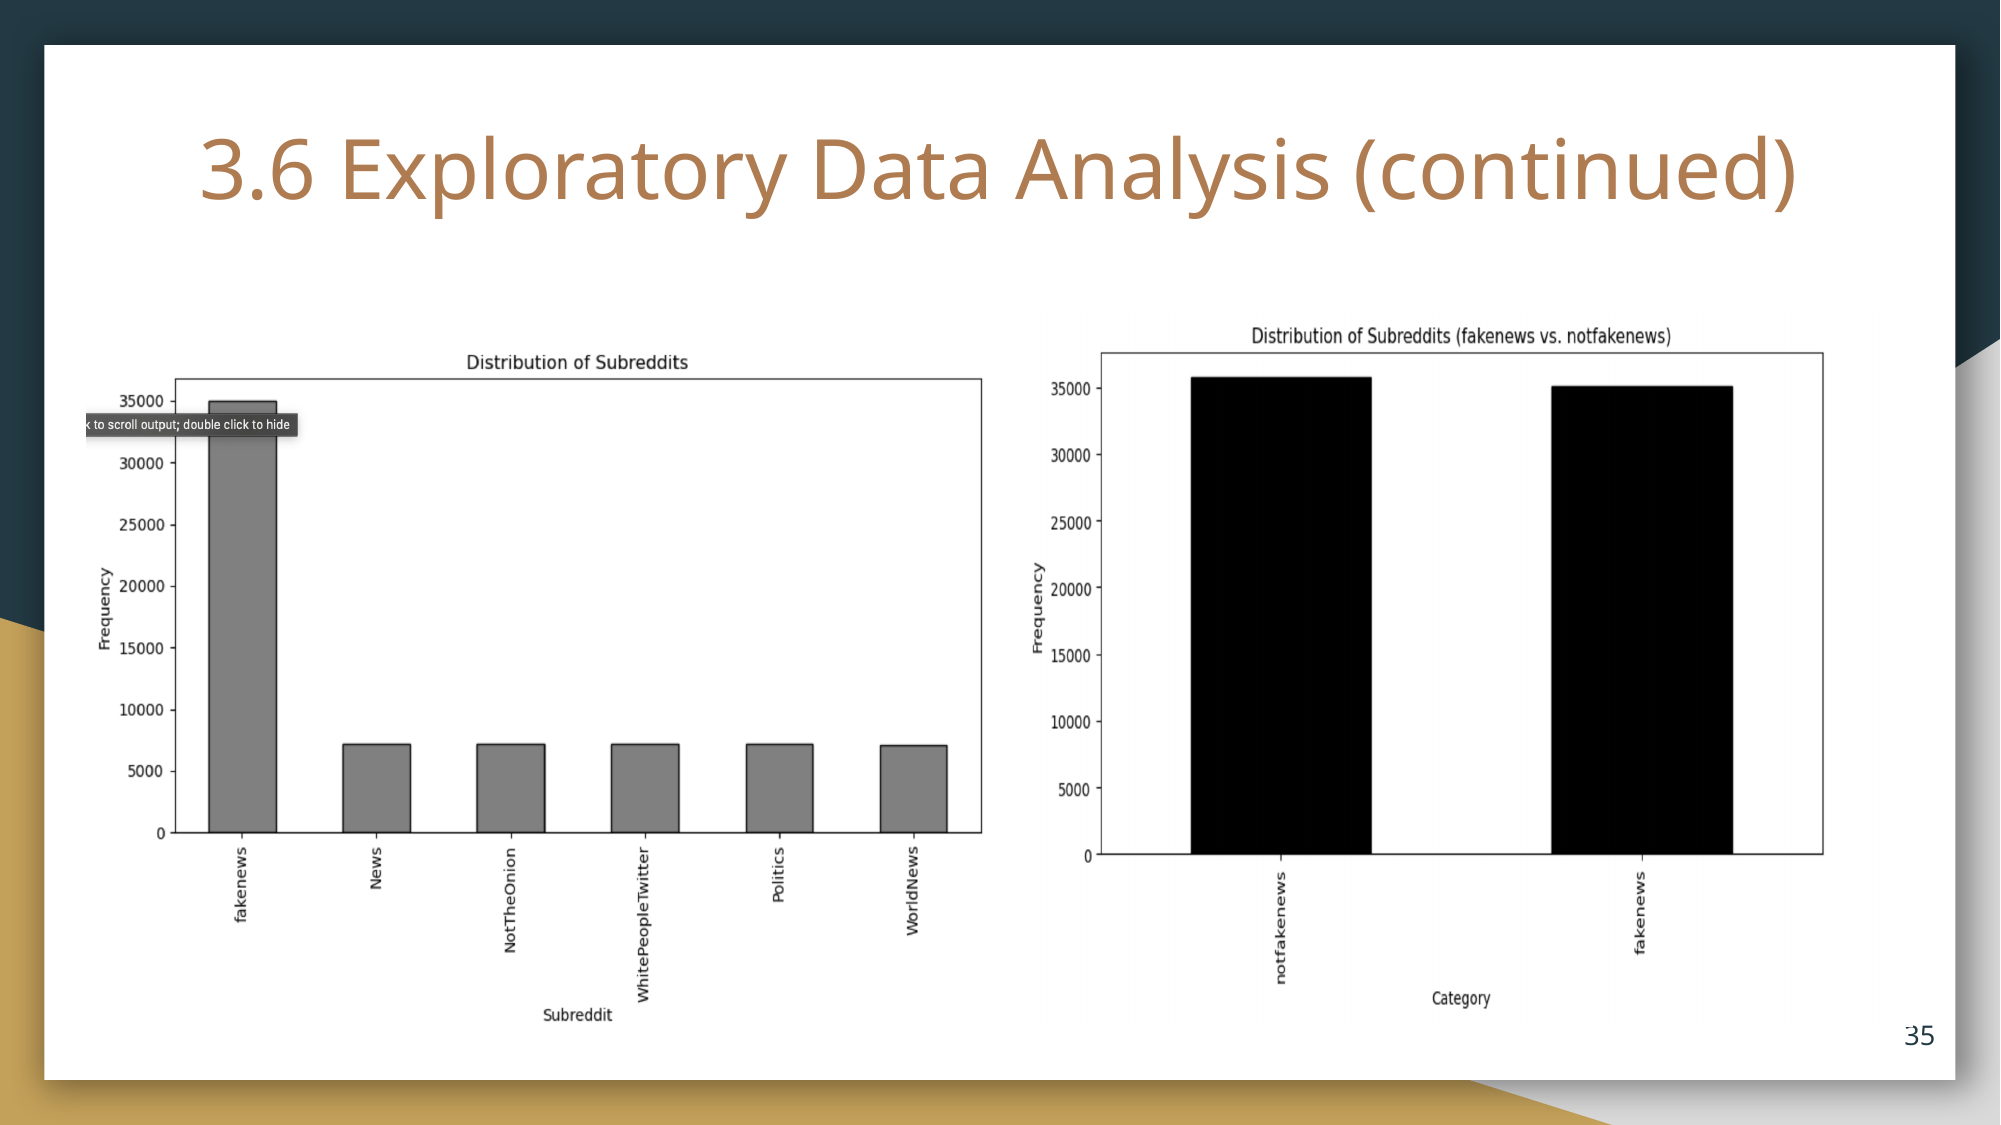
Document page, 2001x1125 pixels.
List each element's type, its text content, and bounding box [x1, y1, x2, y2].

title 3.6 Exploratory Data Analysis (continued) [179, 95, 1821, 251]
slide_number ‹#› [1835, 993, 1956, 1080]
picture [86, 310, 1913, 1037]
